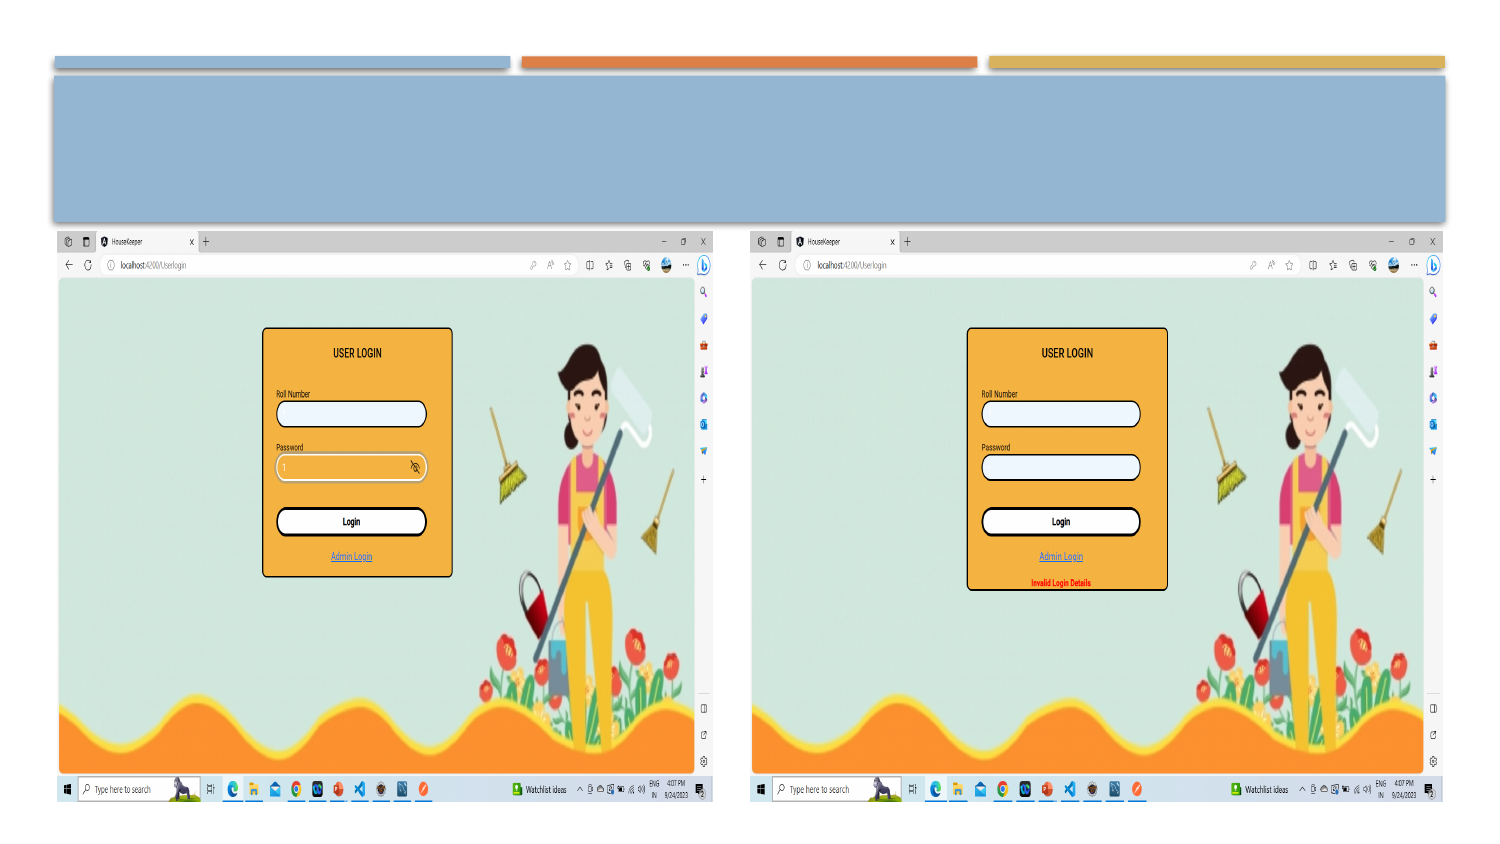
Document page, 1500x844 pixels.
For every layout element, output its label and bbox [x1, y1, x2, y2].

picture [57, 230, 713, 803]
picture [749, 230, 1443, 803]
